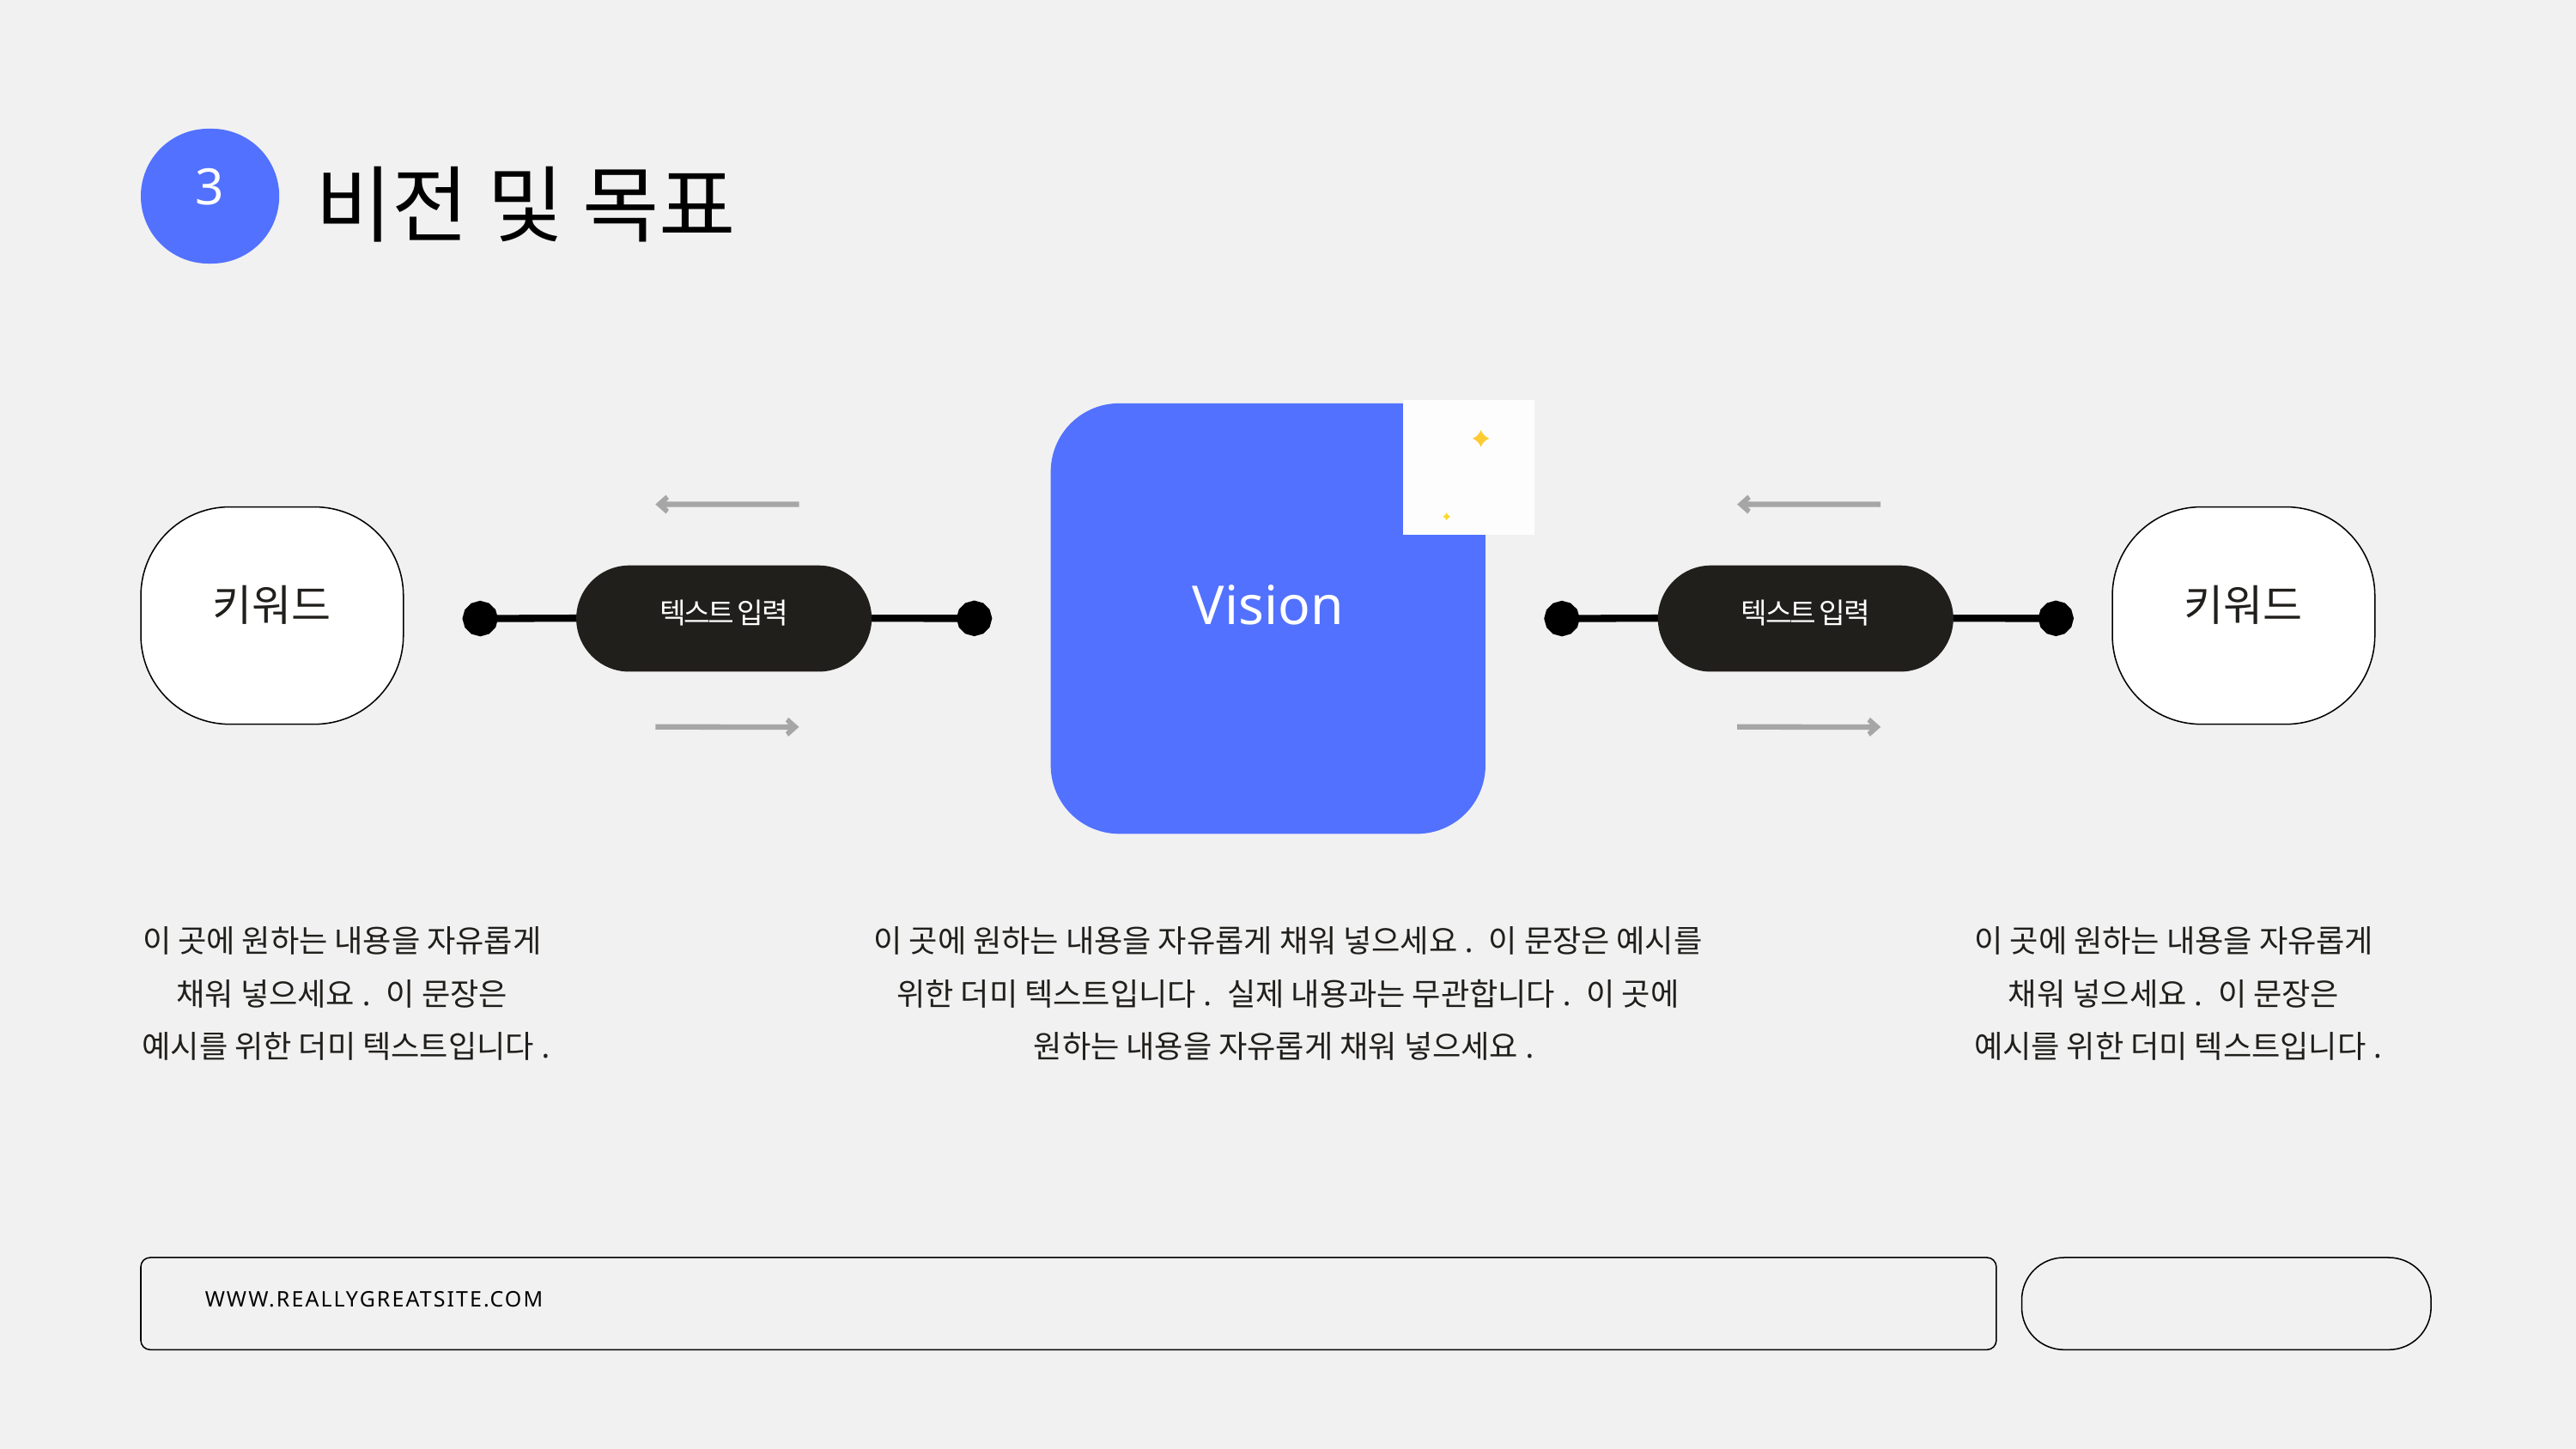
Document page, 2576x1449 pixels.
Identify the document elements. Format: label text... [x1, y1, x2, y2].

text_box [1050, 403, 1486, 834]
text_box 이 곳에 원하는 내용을 자유롭게 채워 넣으세요. 이 문장은 예시를 위한 더미 텍스트입니다. [1972, 906, 2375, 1064]
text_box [480, 565, 975, 672]
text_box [2111, 506, 2375, 724]
text_box [1737, 720, 1881, 734]
text_box 비전 및 목표 [315, 130, 774, 252]
text_box 이 곳에 원하는 내용을 자유롭게 채워 넣으세요. 이 문장은 예시를 위한 더미 텍스트입니다. [140, 906, 544, 1064]
text_box [1737, 498, 1881, 511]
text_box 이 곳에 원하는 내용을 자유롭게 채워 넣으세요. 이 문장은 예시를 위한 더미 텍스트입니다. 실제 내용과는 무관합니다. 이 곳에 원하는 내용을 자유롭게 채워 넣으세요. [853, 906, 1723, 1064]
picture [1403, 400, 1534, 535]
text_box [655, 720, 799, 734]
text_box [140, 1257, 1997, 1350]
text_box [1561, 565, 2057, 672]
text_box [2021, 1257, 2432, 1350]
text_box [140, 506, 404, 724]
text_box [140, 128, 280, 264]
